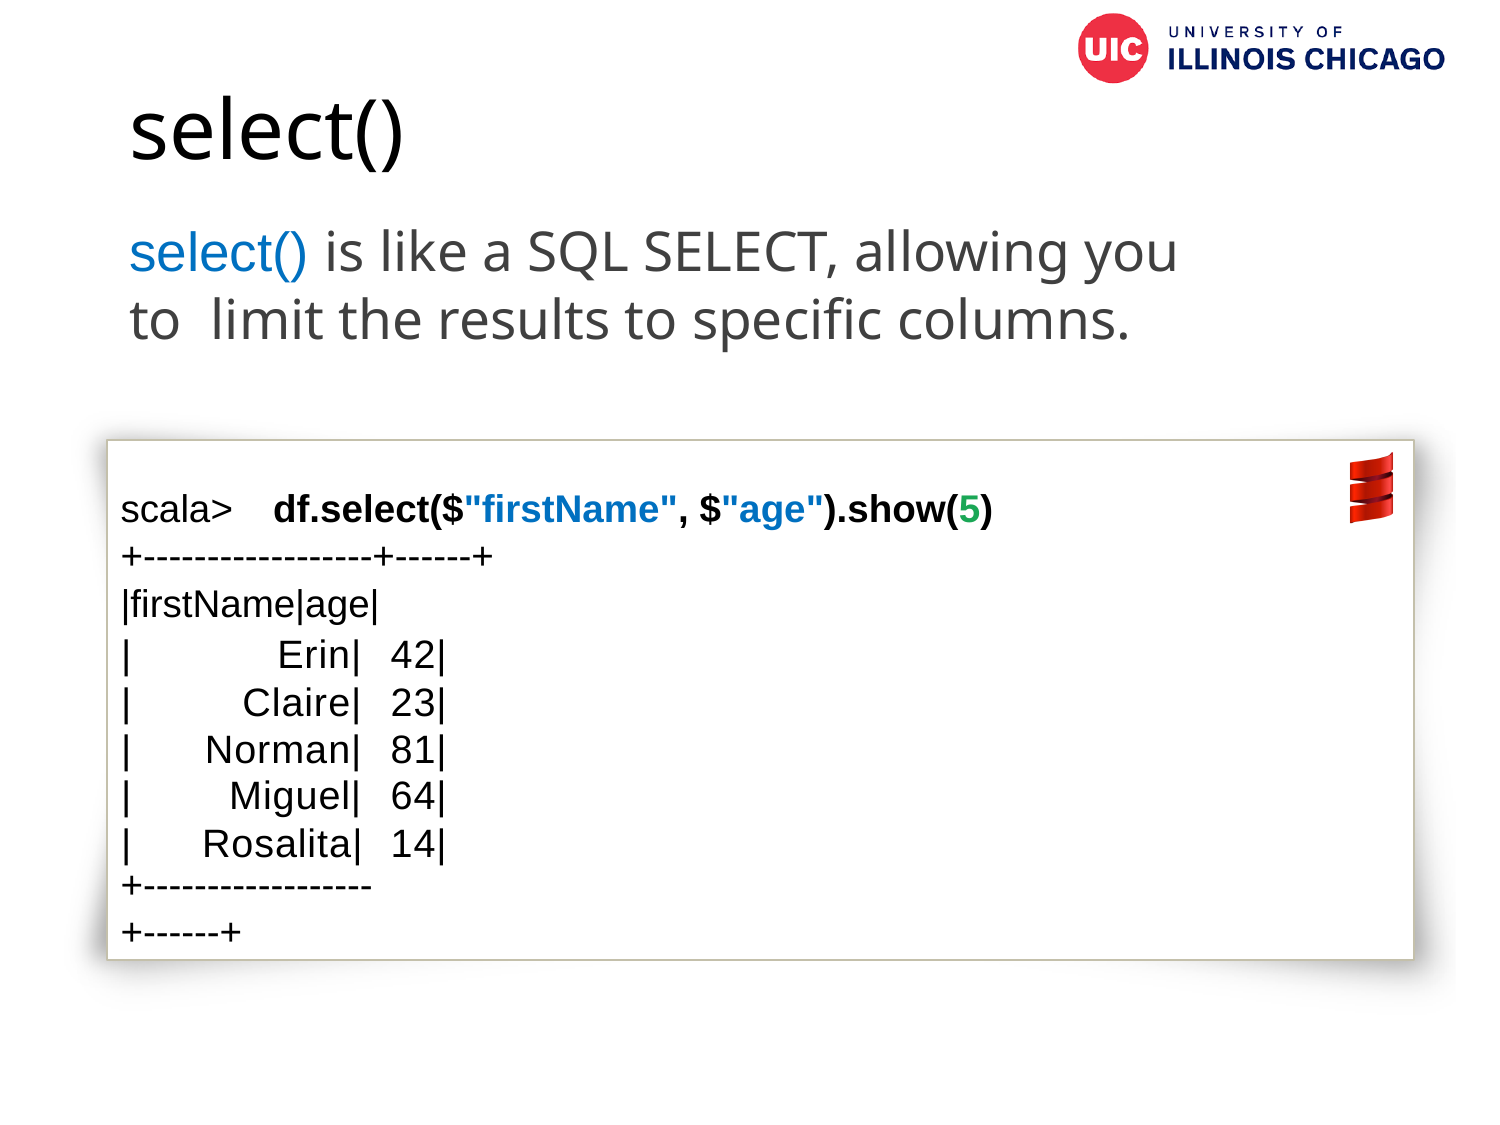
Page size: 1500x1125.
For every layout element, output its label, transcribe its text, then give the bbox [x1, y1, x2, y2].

text_box select() is like a SQL SELECT, allowing you to limit the results to specific columns. [127, 215, 1192, 351]
table_cell | [116, 773, 153, 820]
text_box +-­‐-­‐-­‐-­‐-­‐-­‐-­‐-­‐-­‐+-­‐-­‐-­‐+ [118, 858, 453, 953]
text_box [43, 383, 1456, 1053]
text_box [107, 440, 1415, 961]
table_cell | [116, 726, 153, 773]
text_box scala> df.select($"firstName", $"age").show(5) +-­‐-­‐-­‐-­‐-­‐-­‐-­‐-­‐-­‐+-­‐-­‐-­‐+ |firstName|age| [118, 481, 1122, 626]
table_header 42| [371, 635, 451, 678]
text_box [1345, 451, 1394, 524]
table_cell | [116, 820, 153, 866]
table_cell Norman| [153, 726, 371, 773]
title select() [127, 30, 417, 215]
table_cell 14| [371, 820, 451, 858]
table_cell Rosalita| [153, 820, 371, 858]
table_cell 81| [371, 726, 451, 773]
table_header | [116, 635, 153, 678]
table_header Erin| [153, 635, 371, 678]
table_cell Miguel| [153, 773, 371, 820]
table_cell | [116, 678, 153, 726]
table_cell Claire| [153, 678, 371, 726]
picture [1076, 11, 1448, 86]
text_box [58, 407, 1456, 997]
table_cell 23| [371, 678, 451, 726]
table_cell 64| [371, 773, 451, 820]
